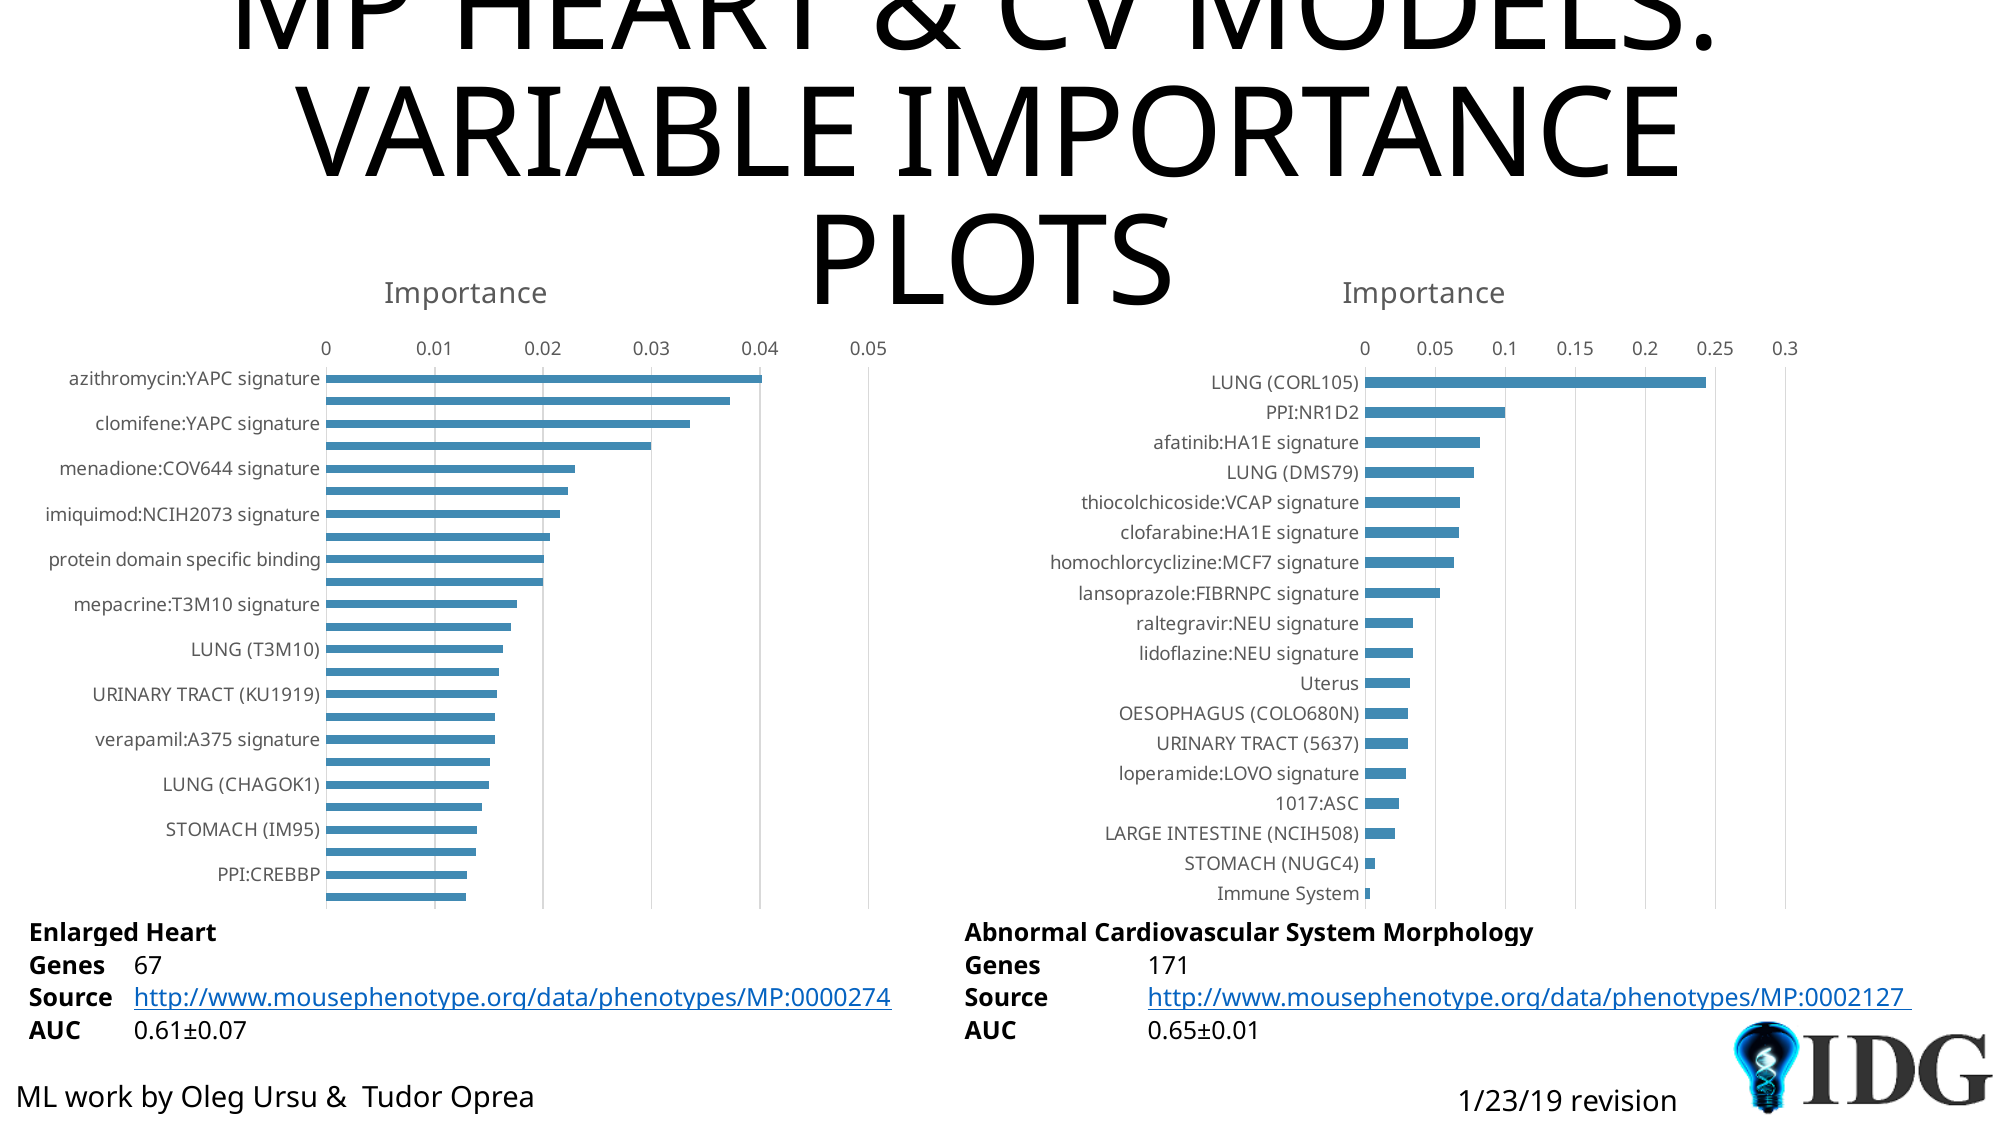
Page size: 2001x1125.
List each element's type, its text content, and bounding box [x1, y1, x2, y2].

table_cell Genes [964, 947, 1146, 978]
table_cell 171 [1147, 947, 1921, 978]
table_cell 67 [134, 947, 896, 978]
text_box 1/23/19 revision [1442, 1074, 1693, 1125]
table_header Enlarged Heart [29, 923, 896, 946]
chart [30, 243, 904, 921]
table_cell 0.61±0.07 [134, 1012, 896, 1043]
table_cell Source [29, 980, 132, 1010]
picture [1732, 1018, 1999, 1118]
table_cell Source [964, 980, 1146, 1010]
title MP heart & CV models: variable importance PlotS [85, 6, 1896, 271]
table_header Abnormal Cardiovascular System Morphology [964, 915, 1921, 946]
text_box ML work by Oleg Ursu & Tudor Oprea [0, 1070, 558, 1121]
table_cell AUC [964, 1012, 1146, 1043]
table_cell 0.65±0.01 [1147, 1012, 1921, 1043]
table_cell http://www.mousephenotype.org/data/phenotypes/MP:0000274 [134, 980, 896, 1010]
chart [1036, 243, 1812, 920]
table_cell Genes [29, 947, 132, 978]
table_cell http://www.mousephenotype.org/data/phenotypes/MP:0002127 [1147, 980, 1921, 1010]
table_cell AUC [29, 1012, 132, 1043]
